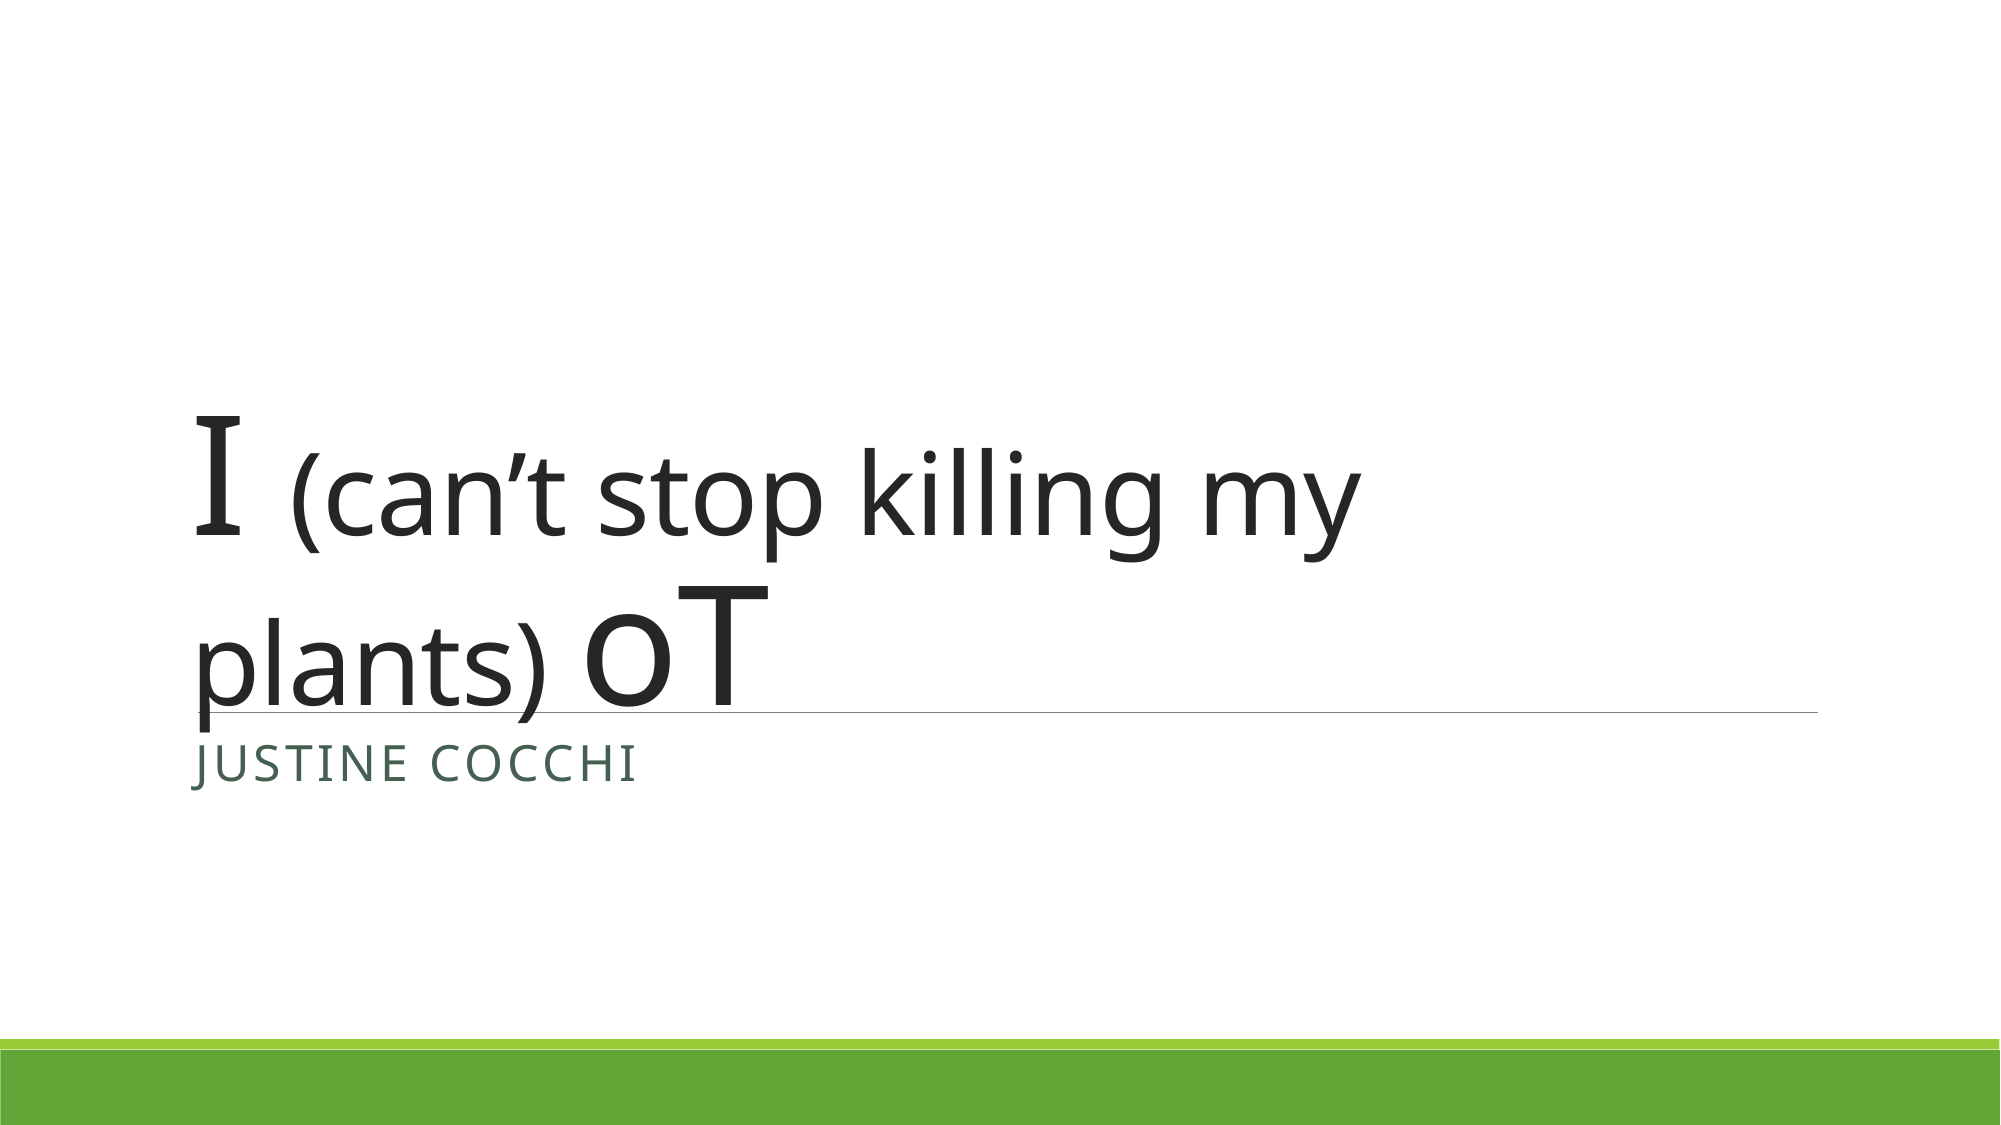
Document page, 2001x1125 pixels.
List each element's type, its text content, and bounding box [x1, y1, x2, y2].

title I (can’t stop killing my plants) oT [175, 213, 1735, 747]
subtitle Justine Cocchi [180, 730, 1831, 919]
